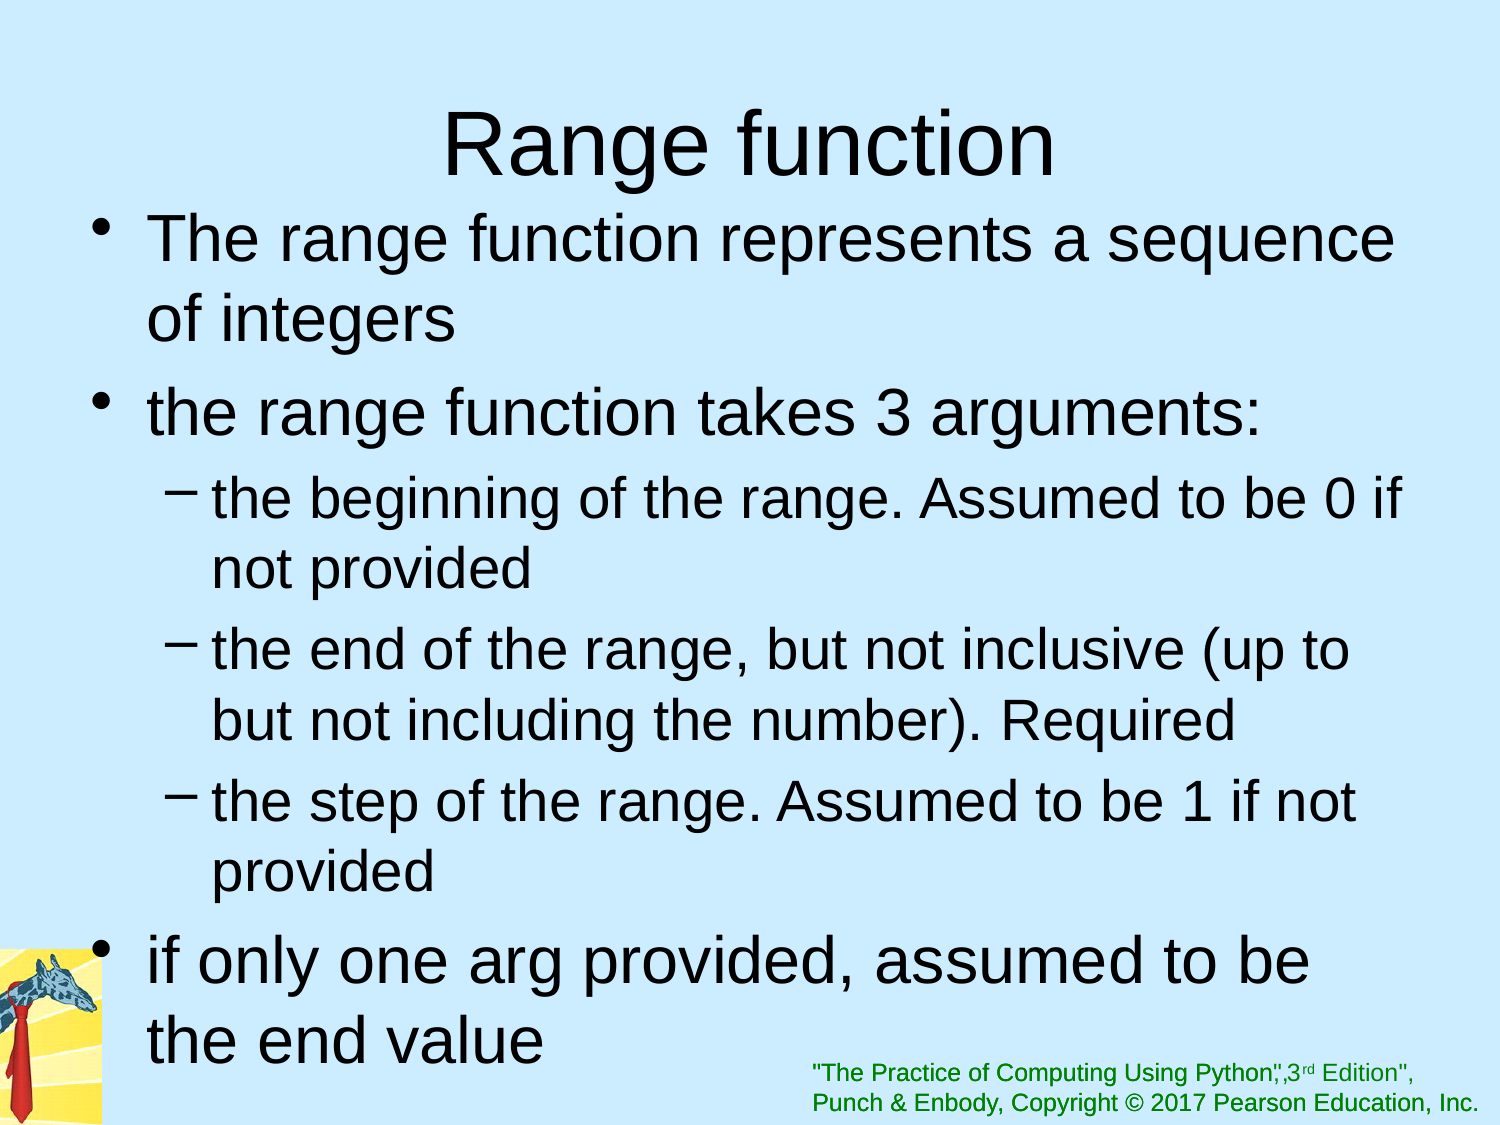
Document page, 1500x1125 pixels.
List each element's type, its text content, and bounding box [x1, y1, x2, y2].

title Range function [75, 45, 1425, 187]
picture [0, 949, 102, 1125]
list The range function represents a sequence of integers the range function takes 3 arguments: the beginning of the range. Assumed to be 0 if not provided the end of the range, but not inclusive (up to but not including the number). Required the step of the range. Assumed to be 1 if not provided if only one arg provided, assumed to be the end value [75, 187, 1425, 975]
